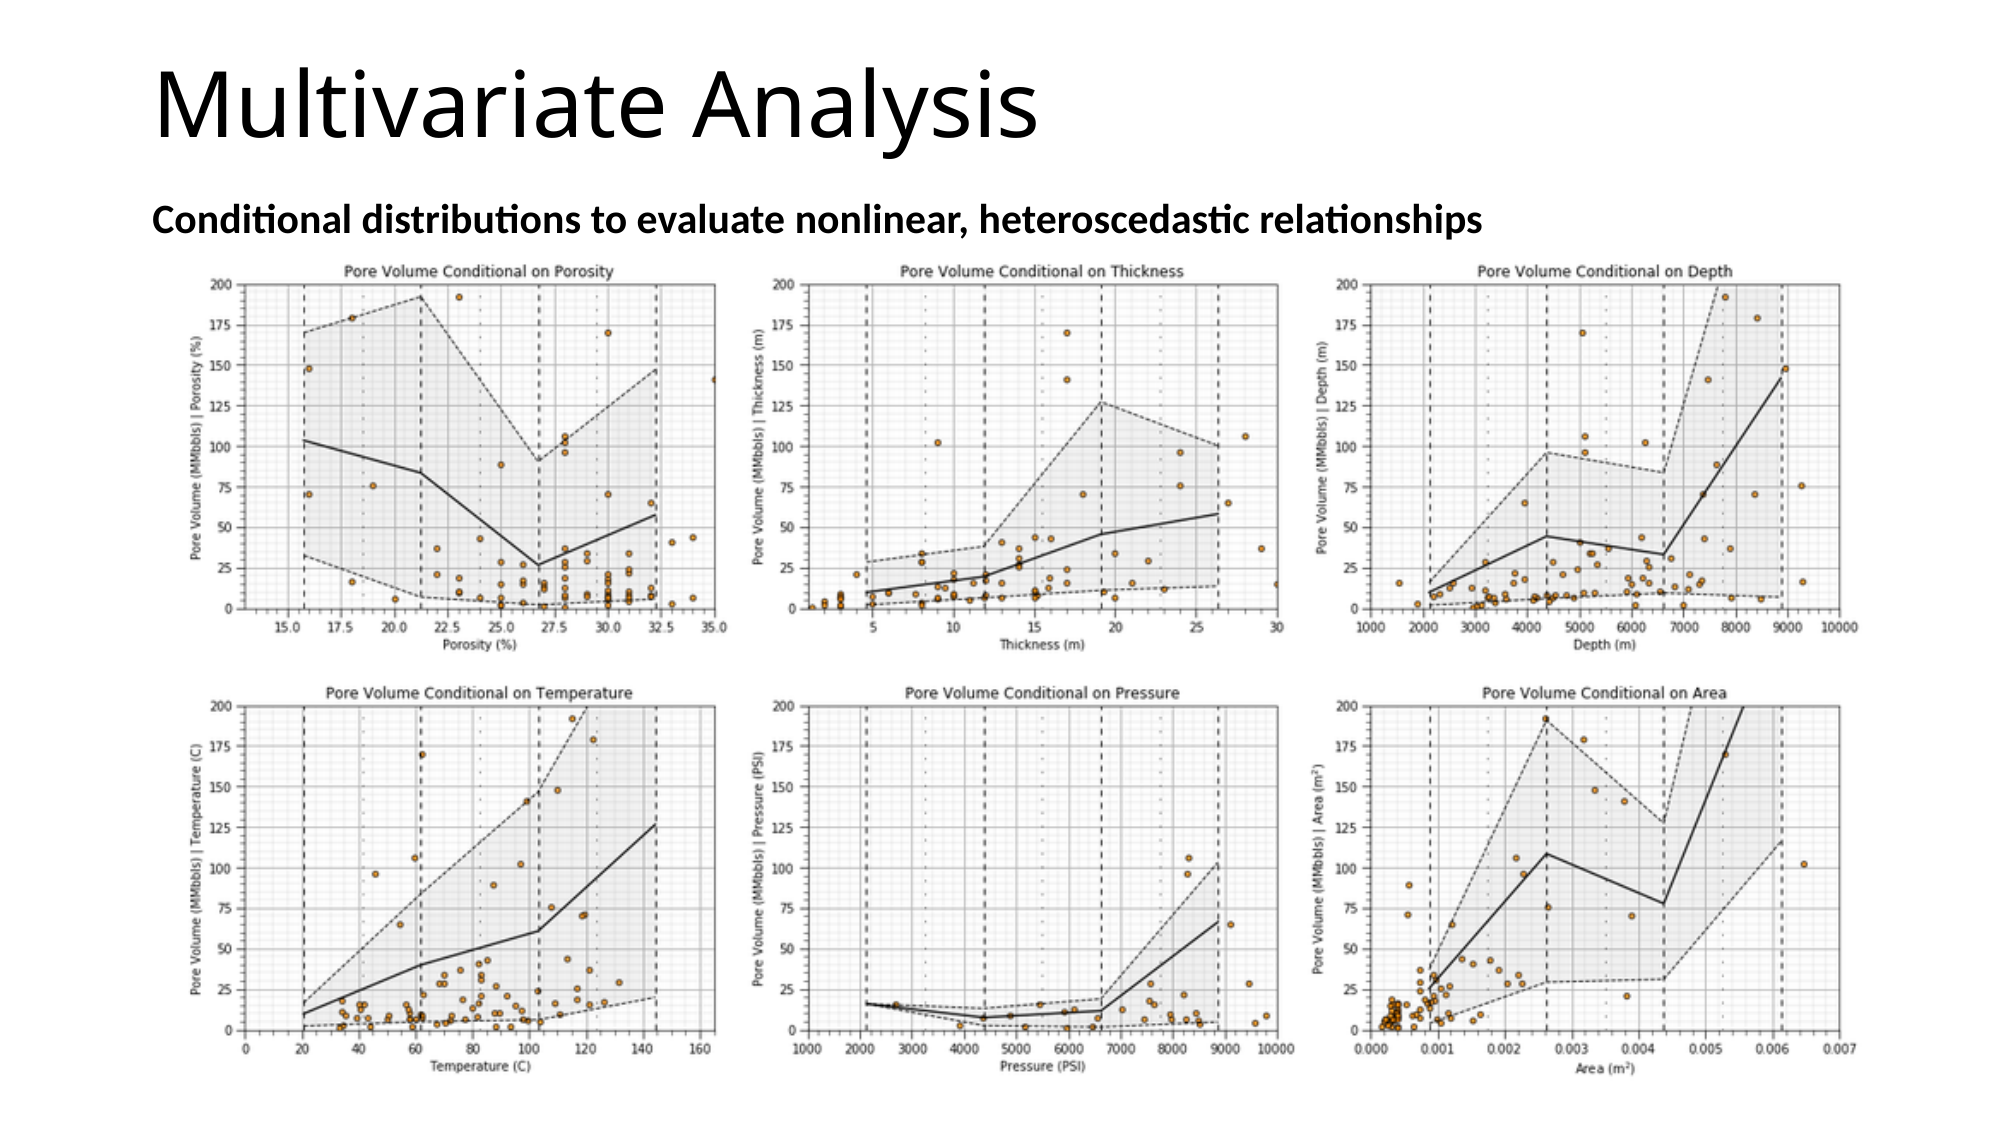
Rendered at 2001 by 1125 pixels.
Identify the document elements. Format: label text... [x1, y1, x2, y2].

picture [177, 258, 1873, 1094]
text_box Conditional distributions to evaluate nonlinear, heteroscedastic relationships [137, 180, 1783, 841]
title Multivariate Analysis [137, 0, 1166, 180]
